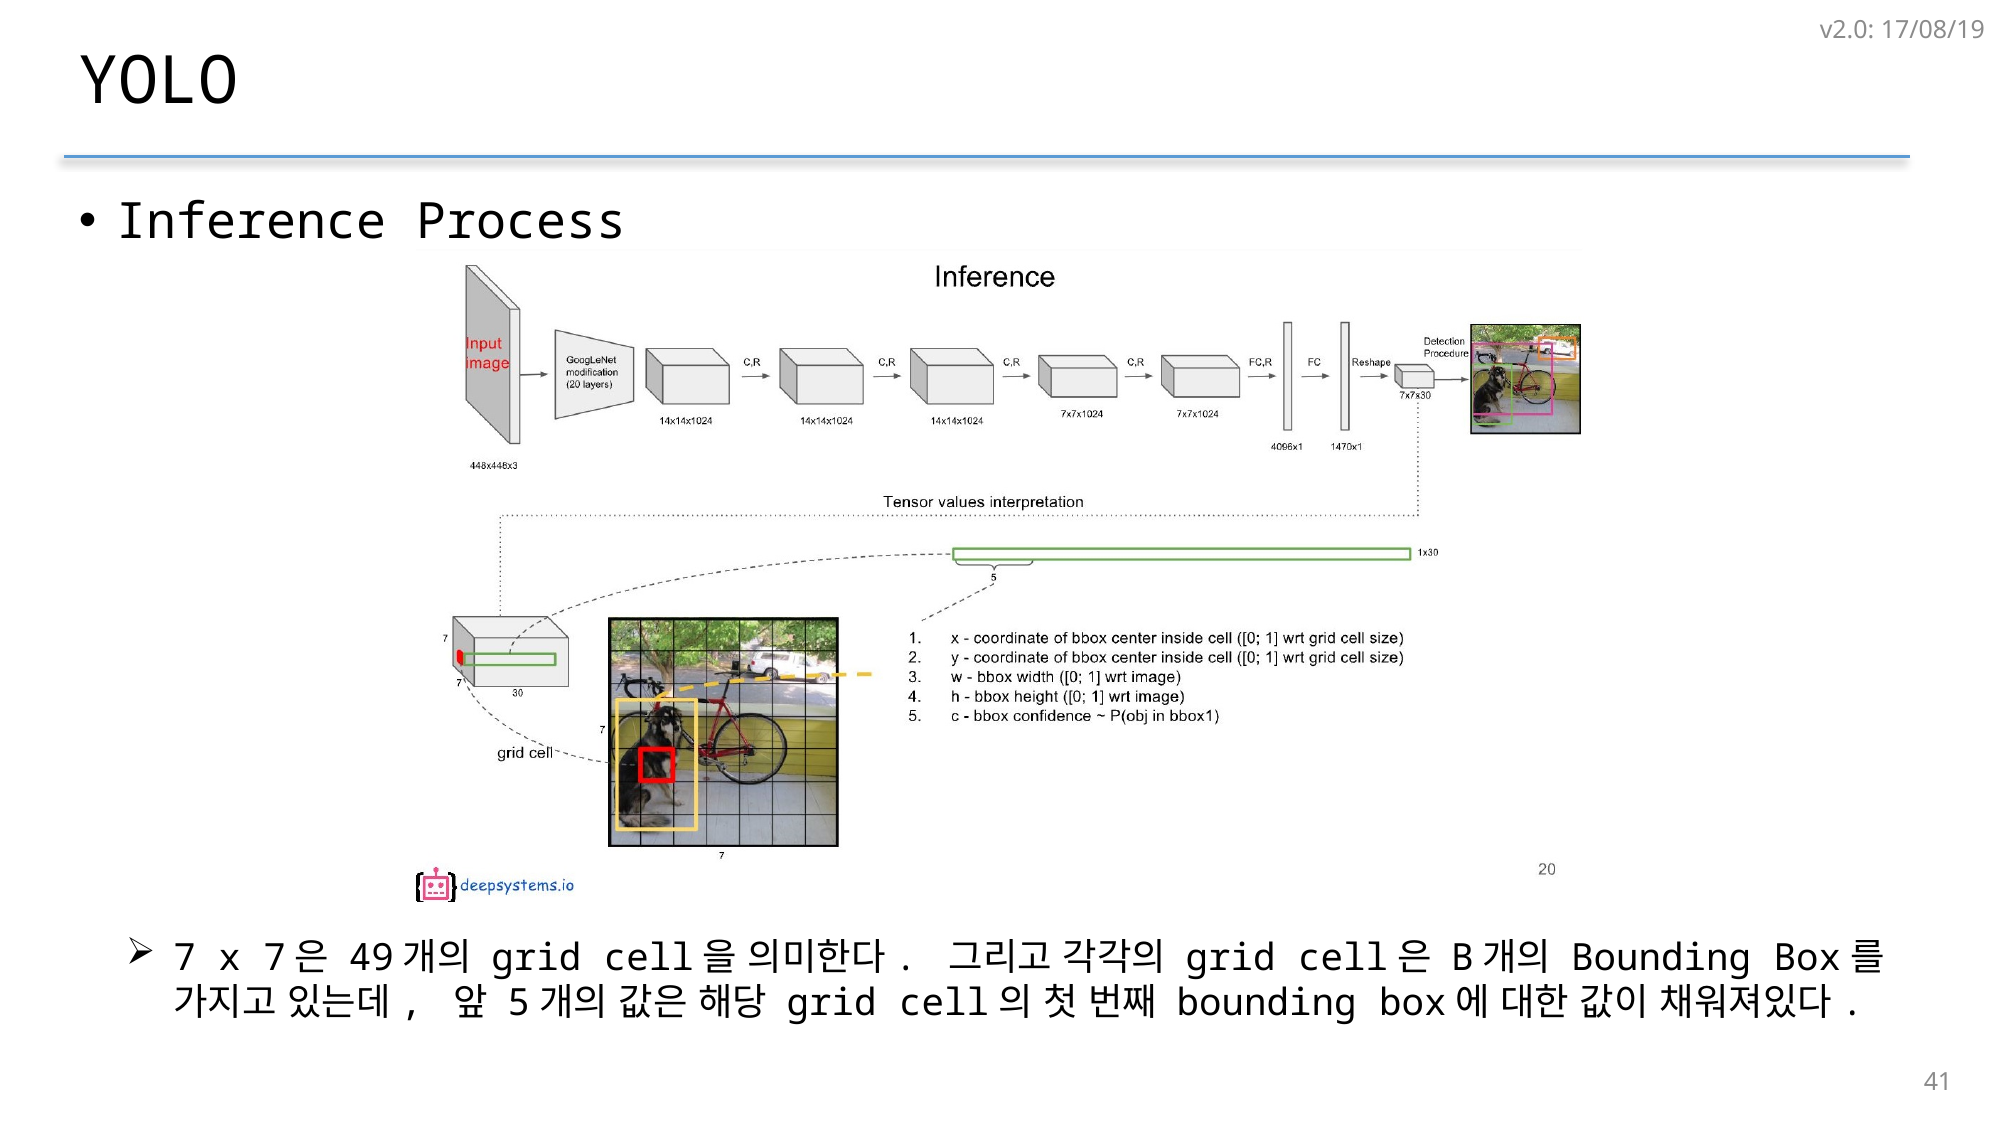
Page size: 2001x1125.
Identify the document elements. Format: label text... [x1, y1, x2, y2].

picture [416, 248, 1584, 903]
list Inference Process 7 x 7은 49개의 grid cell을 의미한다. 그리고 각각의 grid cell은 B개의 Bounding Box를 가지고 있는데, 앞 5개의 값은 해당 grid cell의 첫 번째 bounding box에 대한 값이 채워져있다. [63, 188, 1911, 1083]
footer v2.0: 17/08/19 [1325, 0, 2000, 61]
slide_number 40 [1517, 1052, 1968, 1113]
title YOLO [63, 26, 1911, 138]
